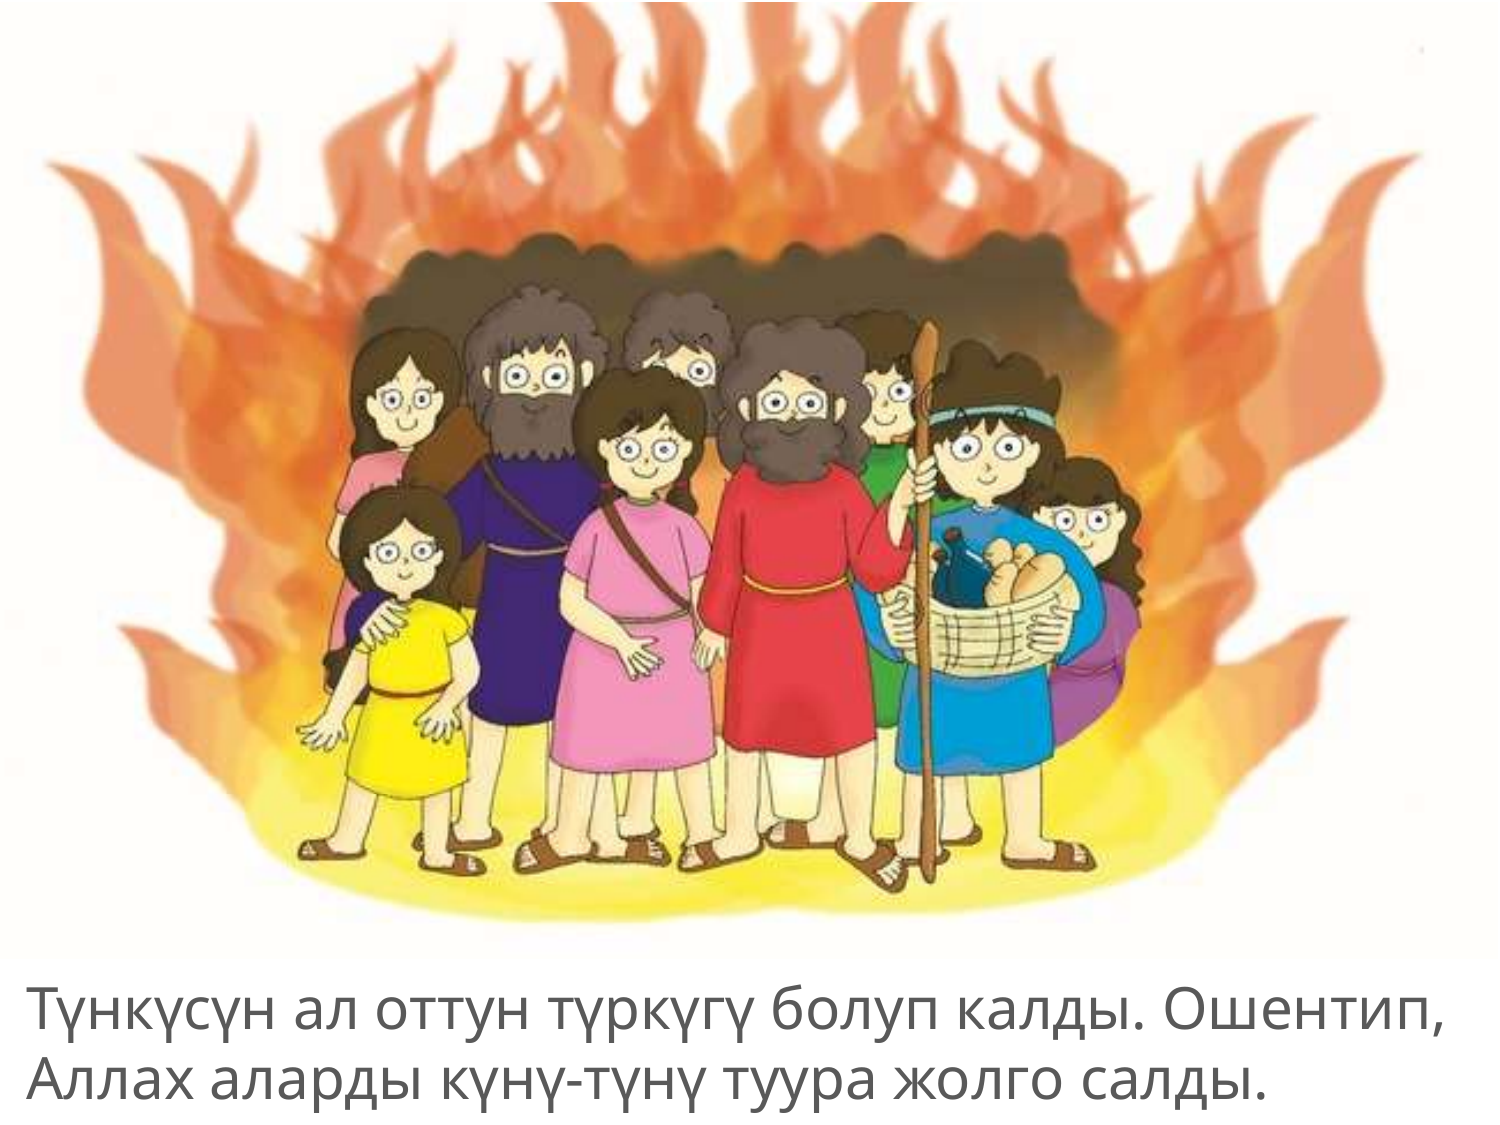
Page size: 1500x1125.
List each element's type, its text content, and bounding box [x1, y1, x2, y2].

text_box Түнкүсүн ал оттун түркүгү болуп калды. Ошентип, Аллах аларды күнү-түнү туура жолго салды. [11, 964, 1498, 1119]
picture [0, 2, 1498, 959]
